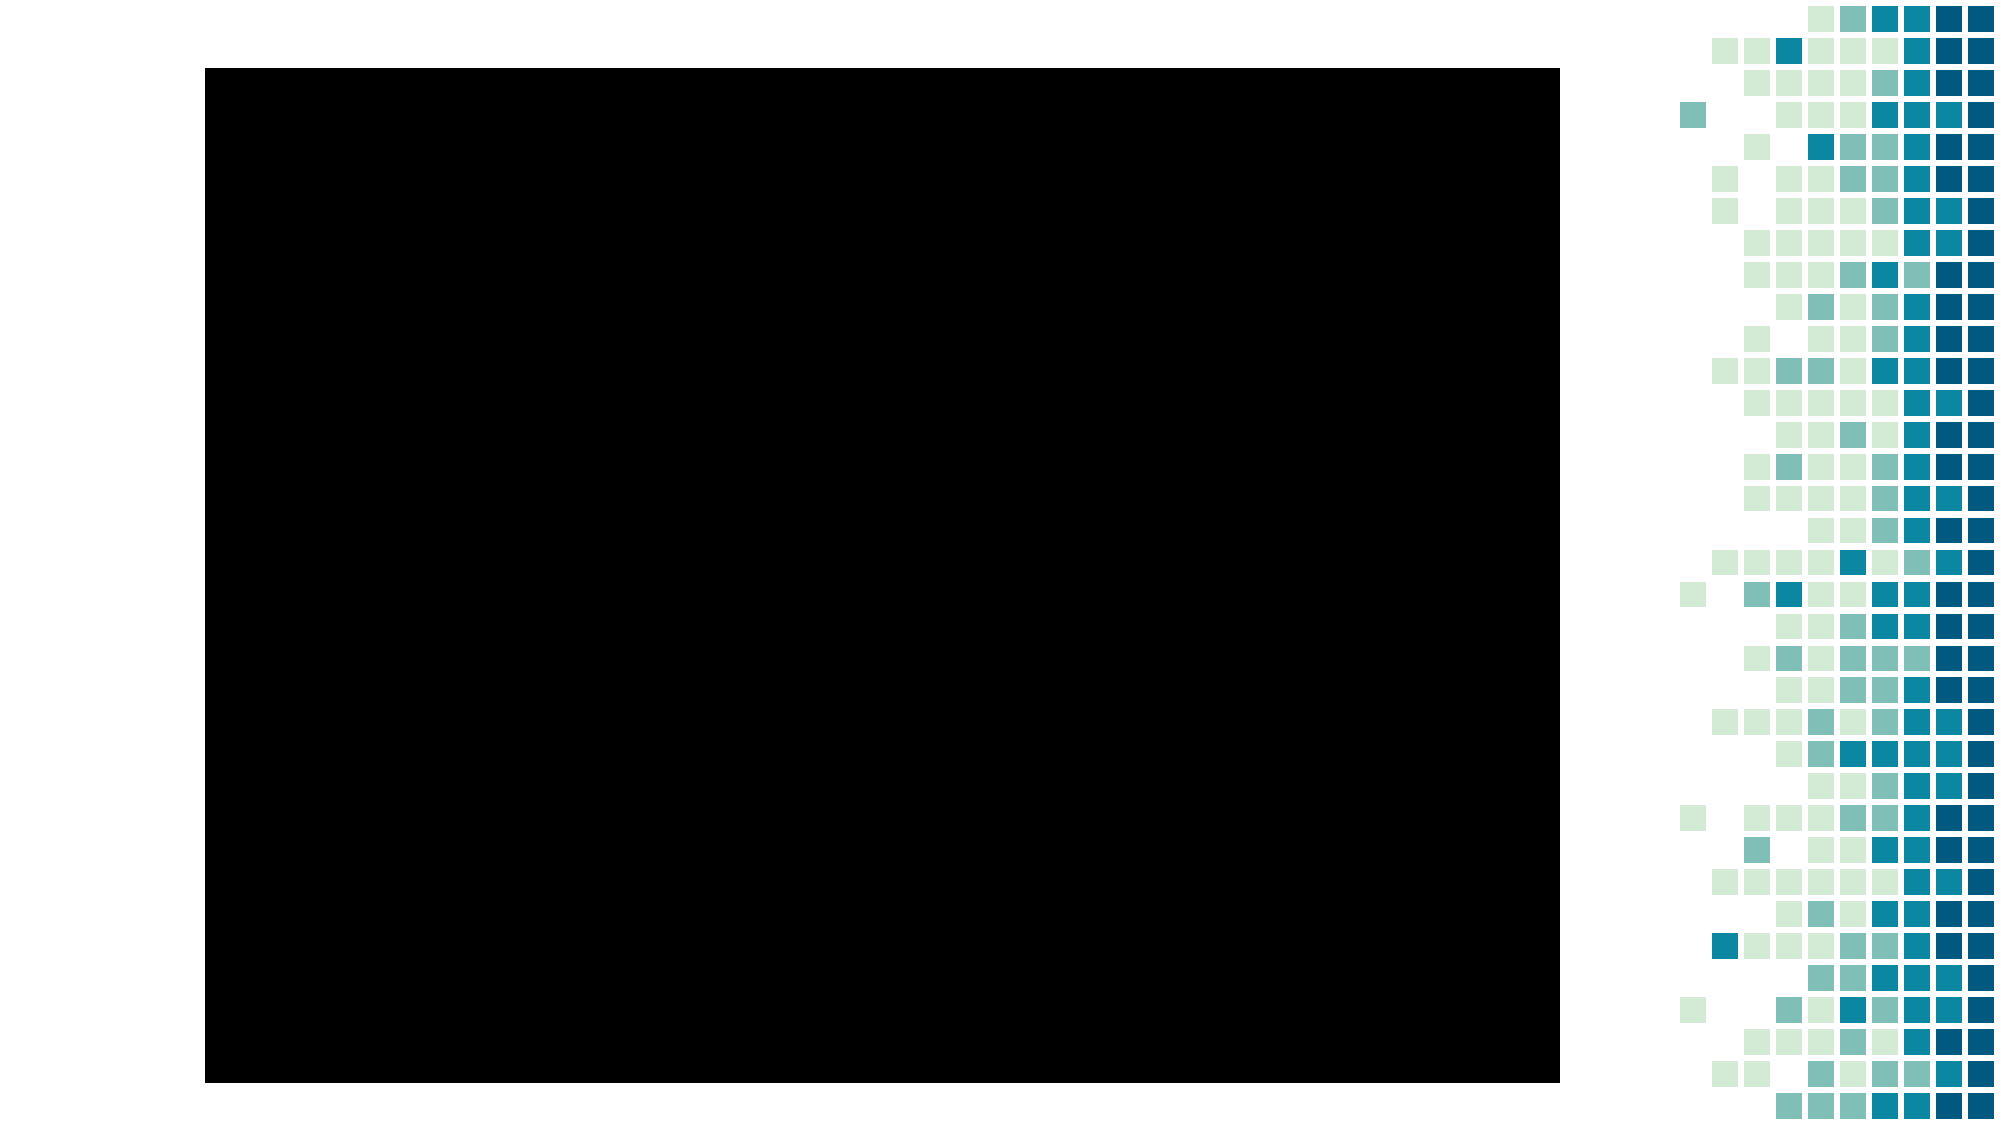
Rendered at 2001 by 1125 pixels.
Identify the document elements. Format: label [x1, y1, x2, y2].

text_box [204, 67, 1561, 1084]
